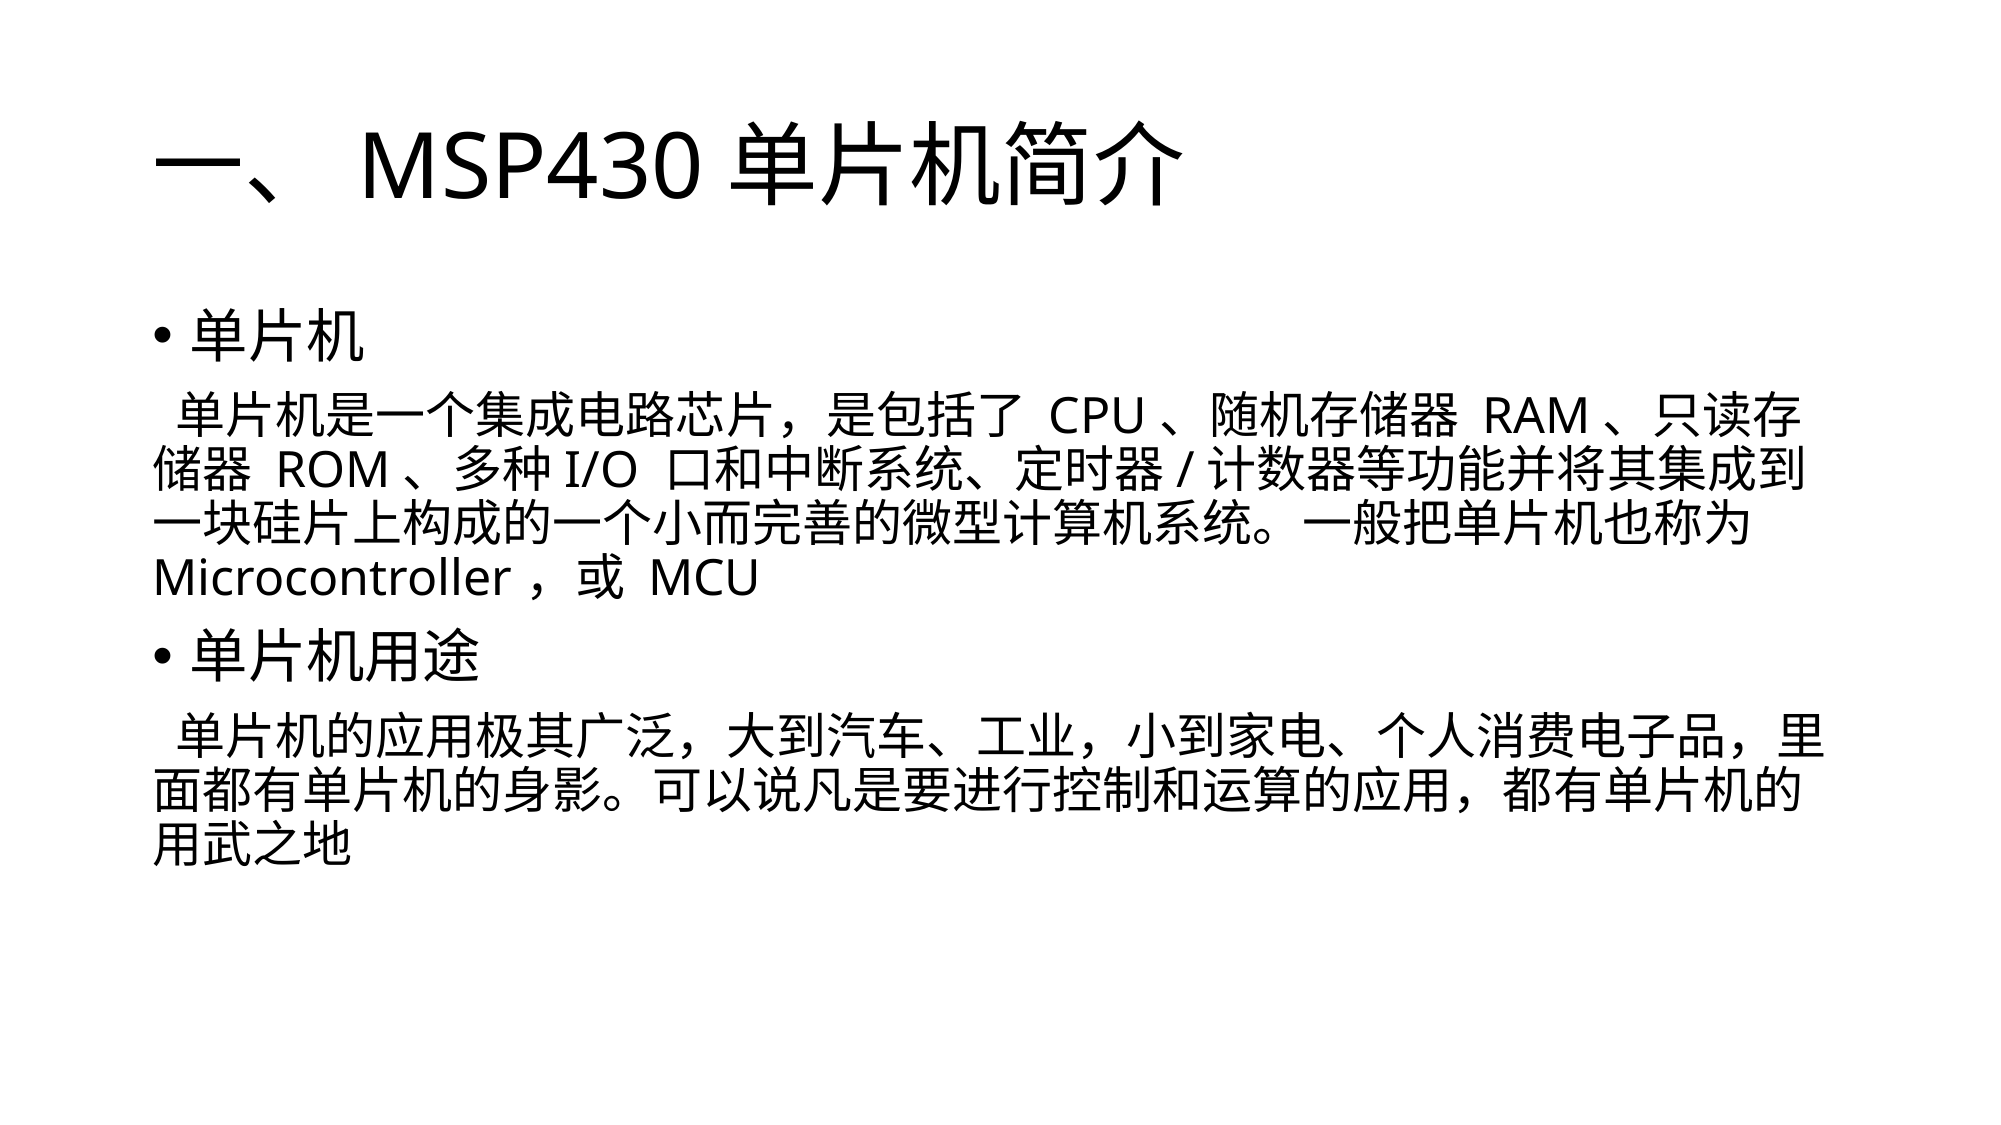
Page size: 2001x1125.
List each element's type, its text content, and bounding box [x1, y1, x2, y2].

list 单片机 单片机是一个集成电路芯片，是包括了 CPU、随机存储器 RAM、只读存储器 ROM、多种I/O 口和中断系统、定时器/计数器等功能并将其集成到一块硅片上构成的一个小而完善的微型计算机系统。一般把单片机也称为Microcontroller，或 MCU 单片机用途 单片机的应用极其广泛，大到汽车、工业，小到家电、个人消费电子品，里面都有单片机的身影。可以说凡是要进行控制和运算的应用，都有单片机的用武之地 [137, 299, 1863, 1014]
title 一、MSP430单片机简介 [137, 59, 1863, 278]
